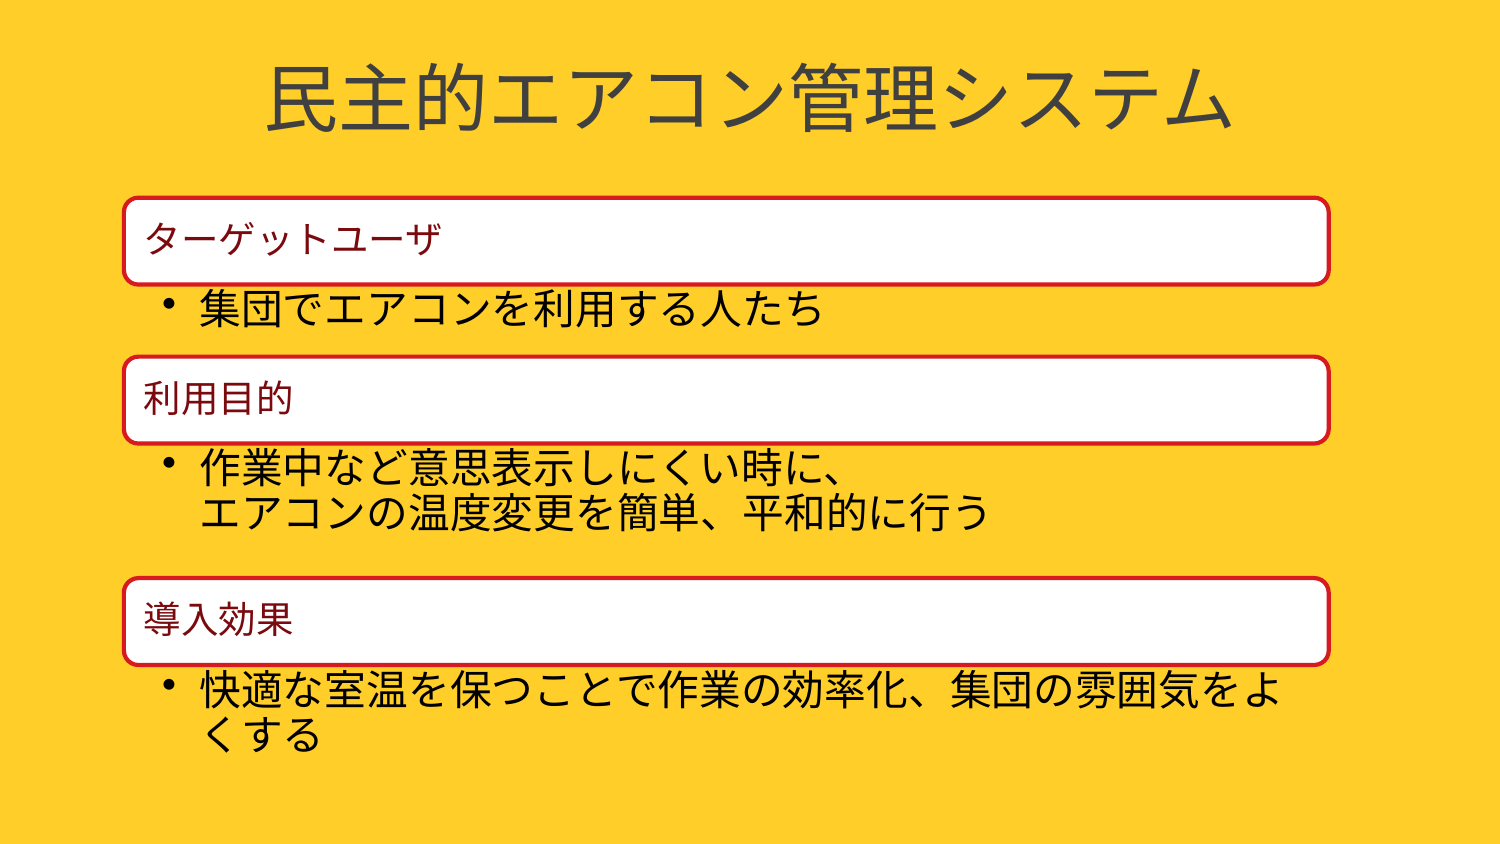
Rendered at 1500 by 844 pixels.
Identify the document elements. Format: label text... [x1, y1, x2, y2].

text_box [123, 197, 1329, 801]
text_box 民主的エアコン管理システム [0, 43, 1500, 139]
